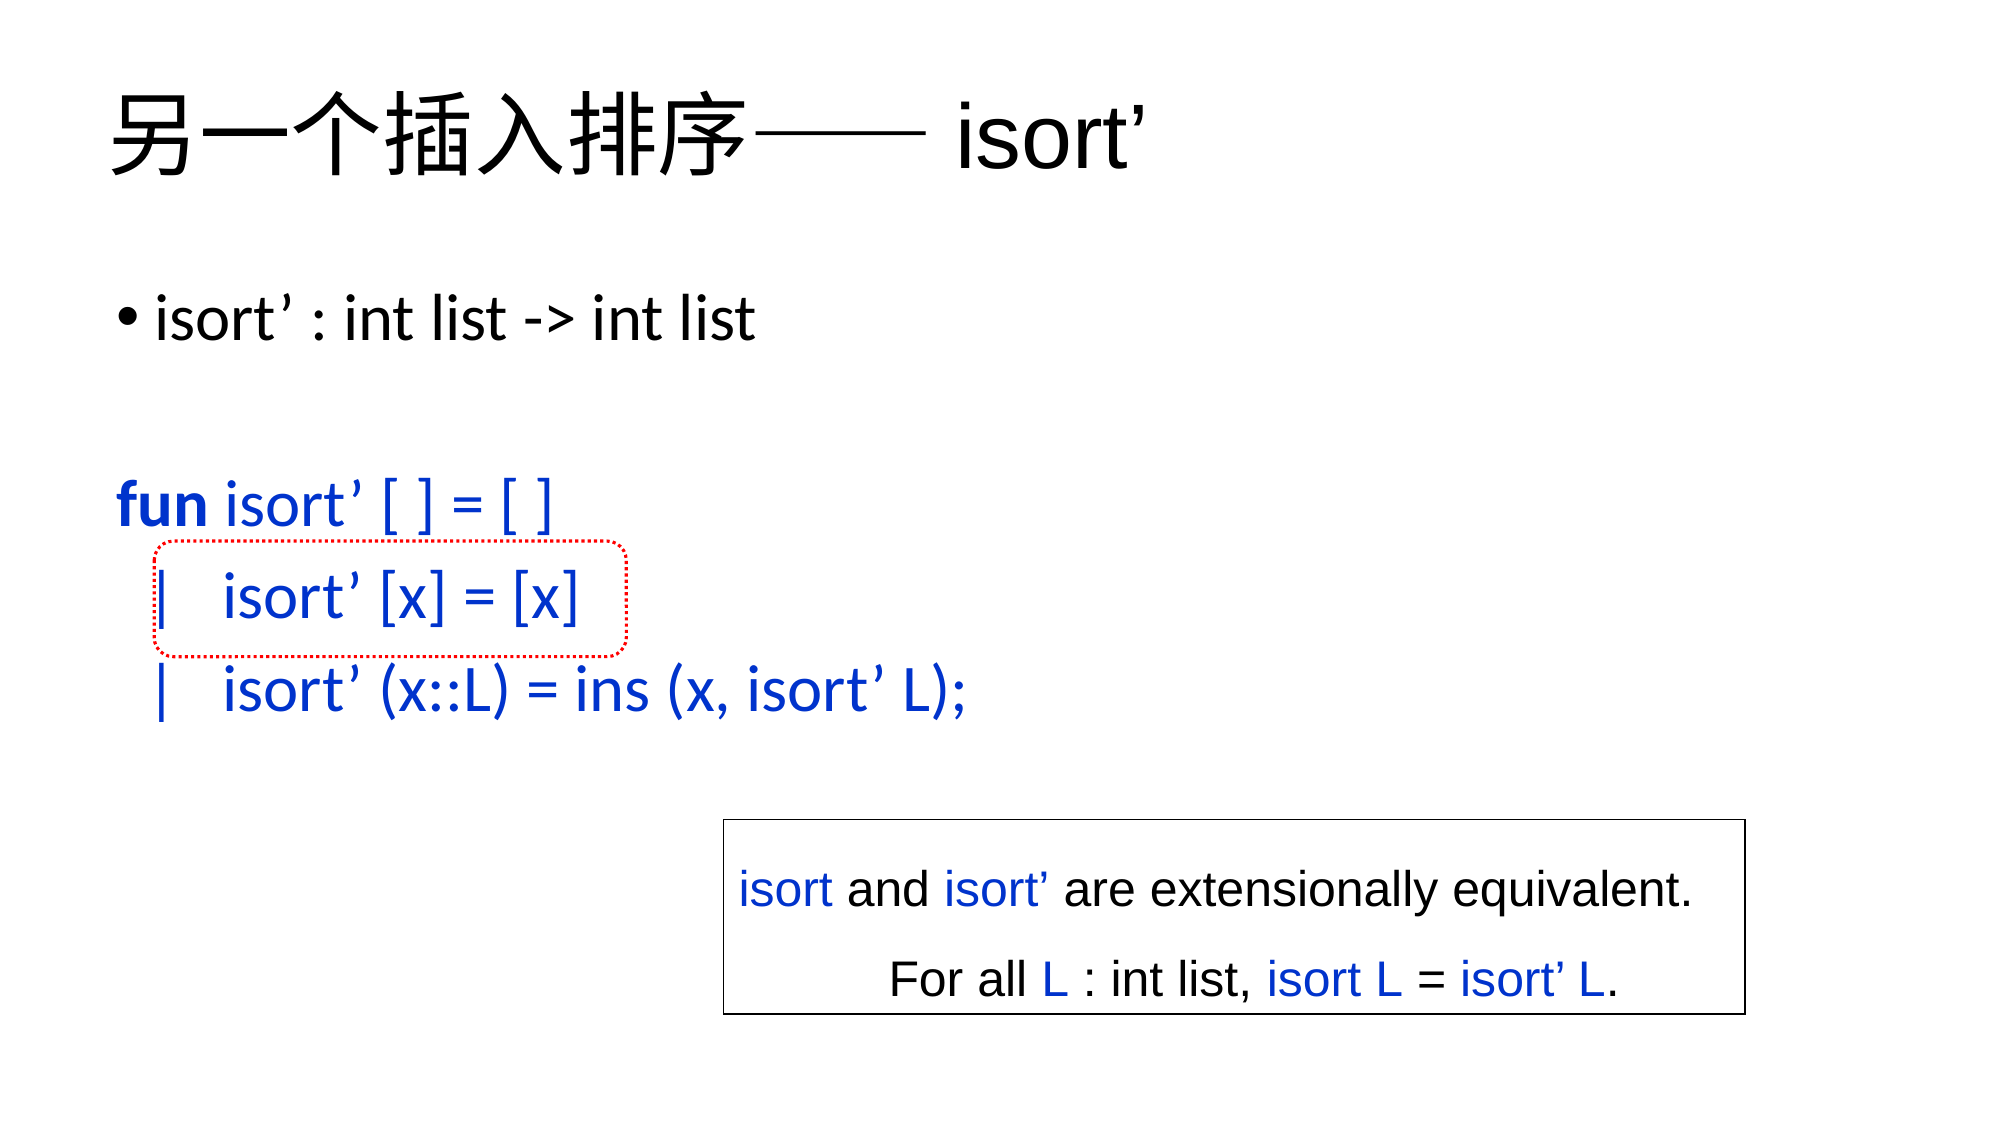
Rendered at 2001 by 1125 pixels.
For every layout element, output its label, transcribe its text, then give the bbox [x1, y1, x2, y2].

title 另一个插入排序——isort’ [99, 14, 1901, 263]
list isort’ : int list -> int list fun isort’ [ ] = [ ] | isort’ [x] = [x] | isort’ (x::L) = ins (x, isort’ L); [108, 274, 1835, 785]
text_box isort and isort’ are extensionally equivalent. For all L : int list, isort L = isort’ L. [723, 819, 1746, 1015]
text_box [152, 538, 629, 659]
